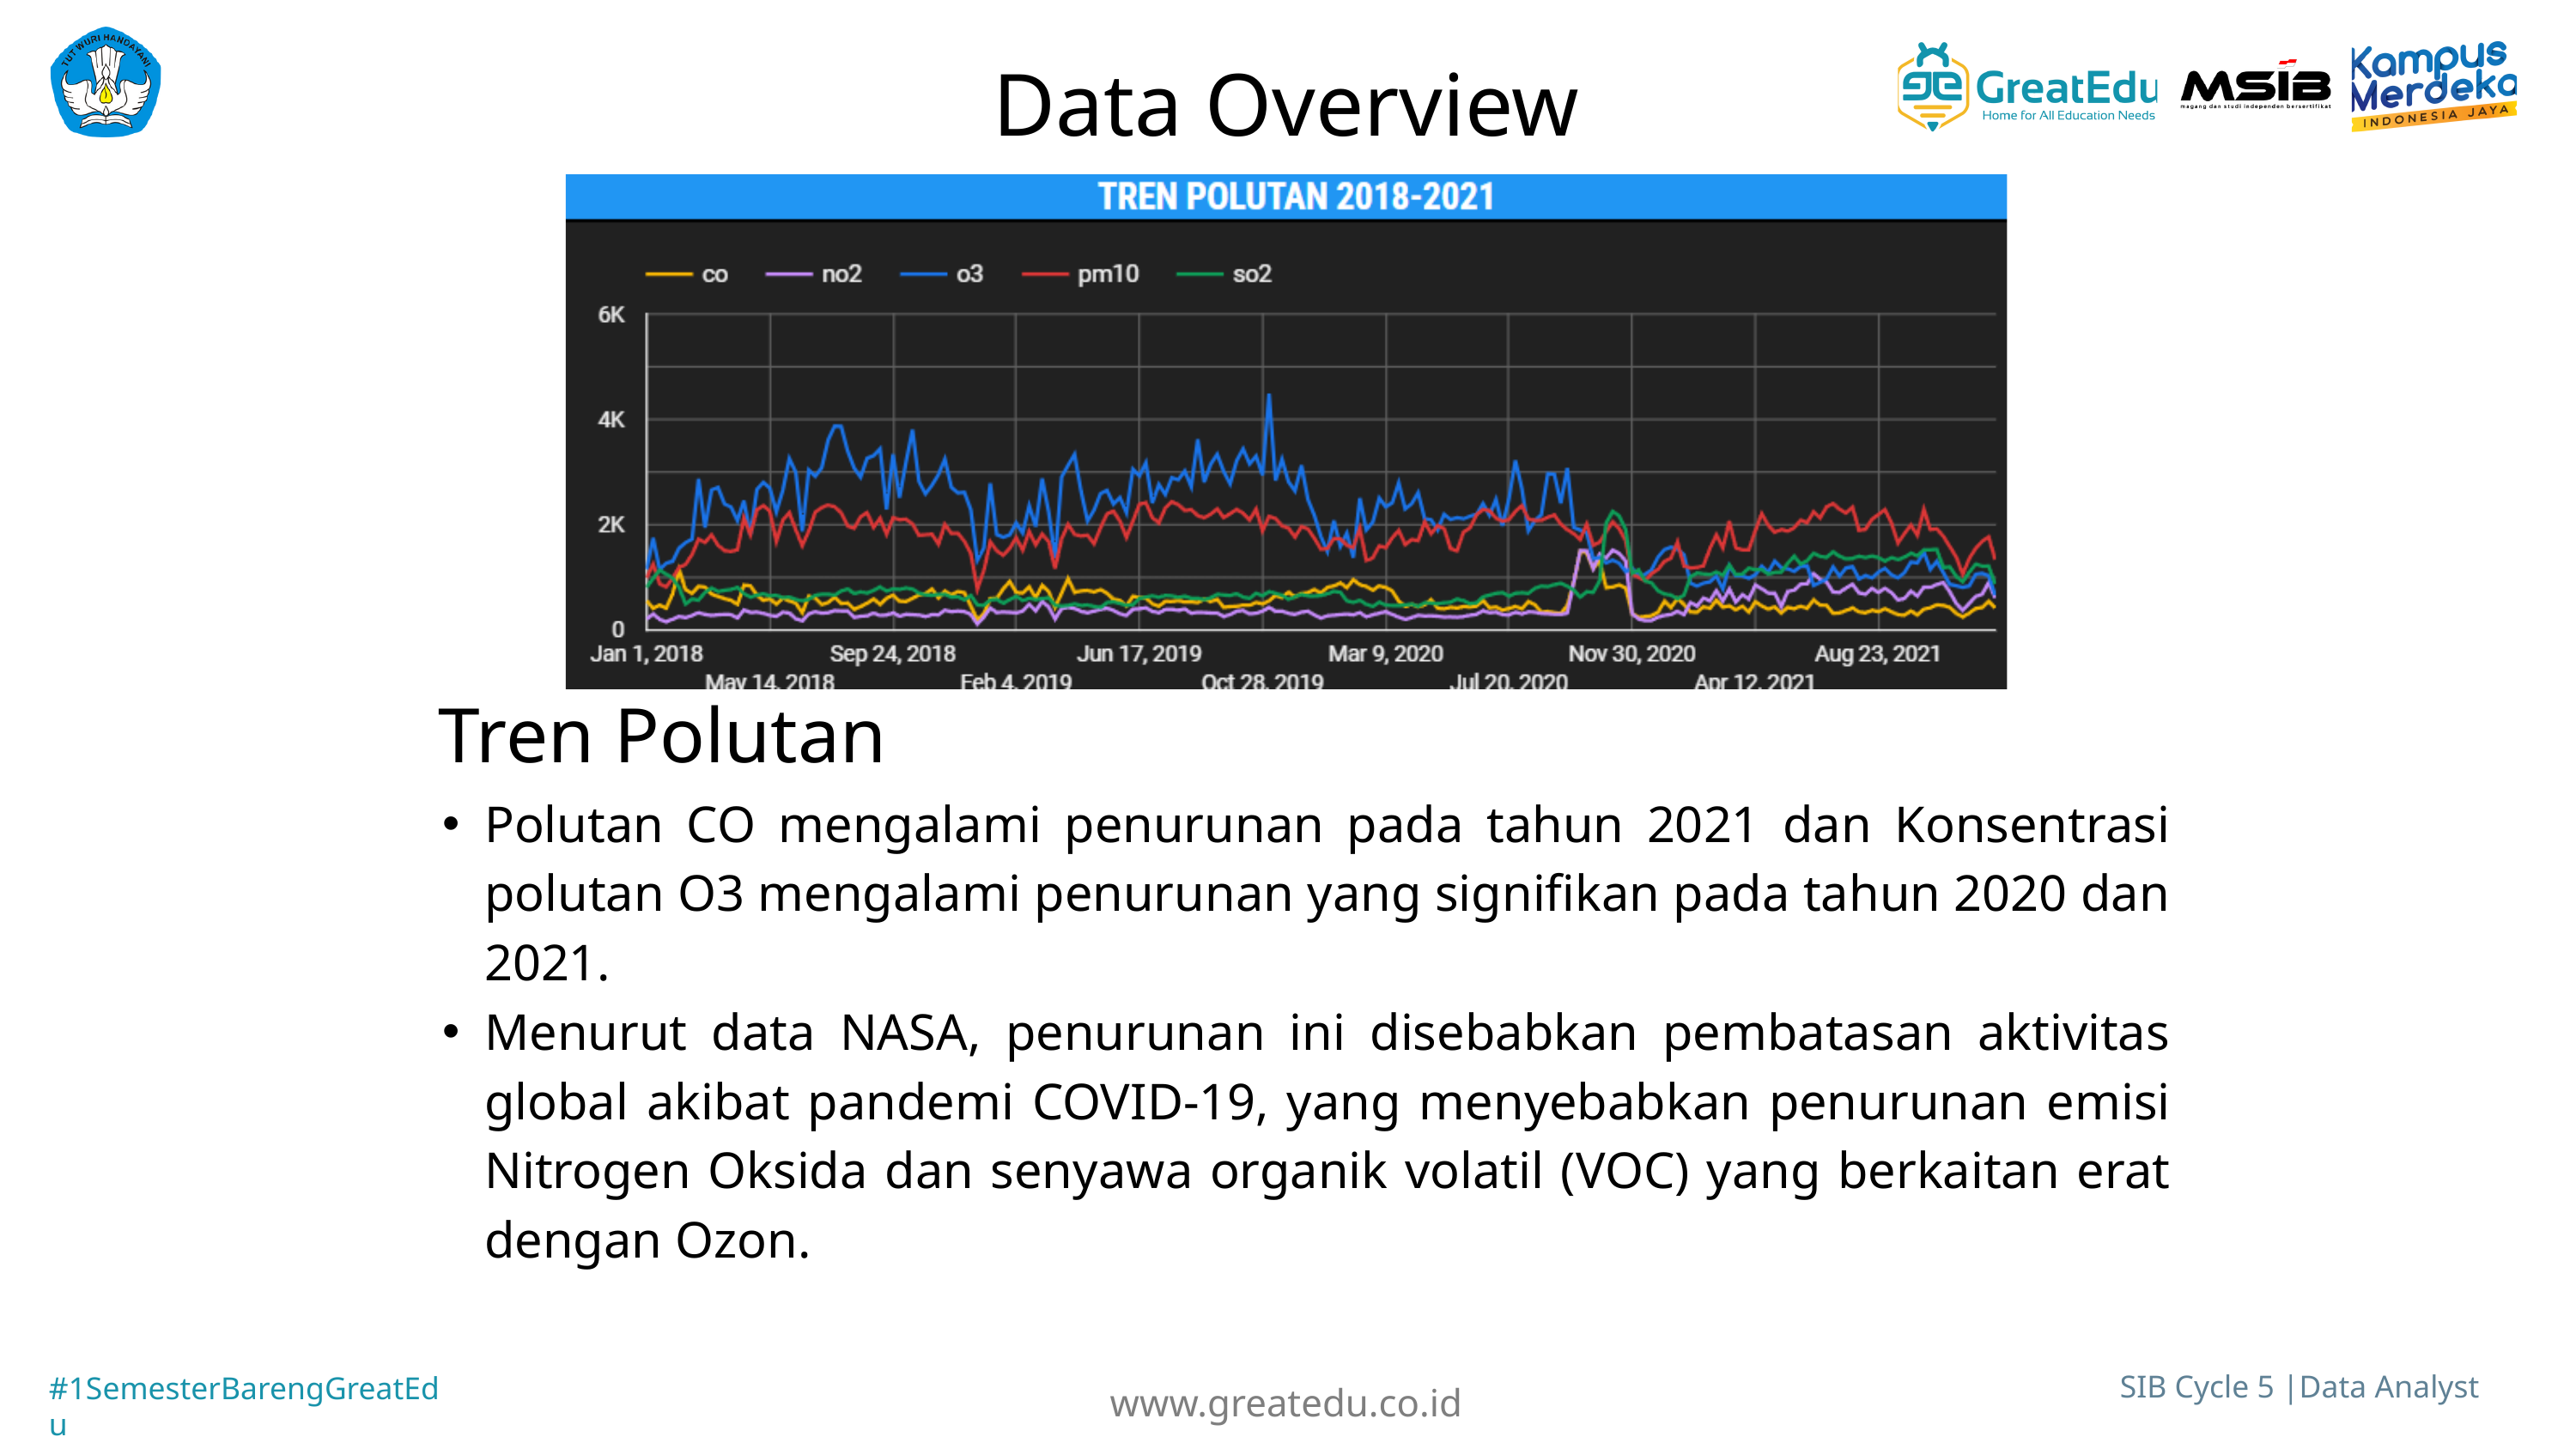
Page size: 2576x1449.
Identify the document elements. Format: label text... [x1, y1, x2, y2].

text_box [2351, 41, 2518, 132]
text_box [50, 27, 161, 137]
text_box #1SemesterBarengGreatEdu [48, 1369, 459, 1442]
text_box [565, 174, 2008, 689]
text_box [2157, 46, 2355, 137]
text_box SIB Cycle 5 |Data Analyst [2029, 1367, 2480, 1405]
text_box Data Overview [696, 9, 1877, 154]
text_box [1898, 41, 2158, 132]
text_box www.greatedu.co.id [1074, 1361, 1498, 1424]
text_box Polutan CO mengalami penurunan pada tahun 2021 dan Konsentrasi polutan O3 mengalami penurunan yang signifikan pada tahun 2020 dan 2021. Menurut data NASA, penurunan ini disebabkan pembatasan aktivitas global akibat pandemi COVID-19, yang menyebabkan penurunan emisi Nitrogen Oksida dan senyawa organik volatil (VOC) yang berkaitan erat dengan Ozon. [400, 713, 2173, 1337]
text_box Tren Polutan [401, 672, 923, 713]
